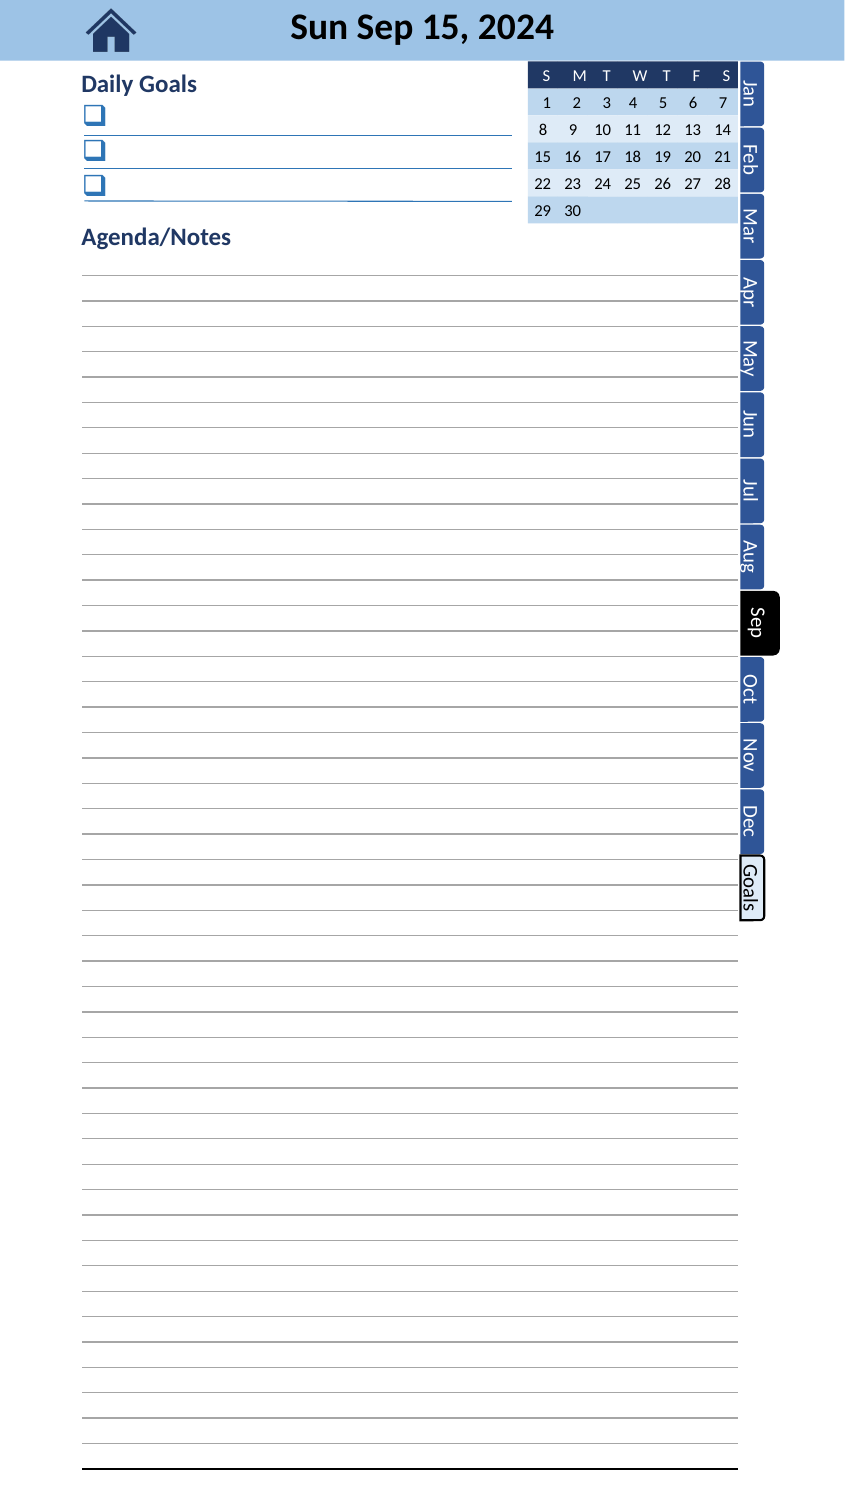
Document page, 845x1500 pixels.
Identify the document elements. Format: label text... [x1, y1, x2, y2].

picture [82, 1, 140, 59]
list Sun Sep 15, 2024 [190, 0, 655, 61]
